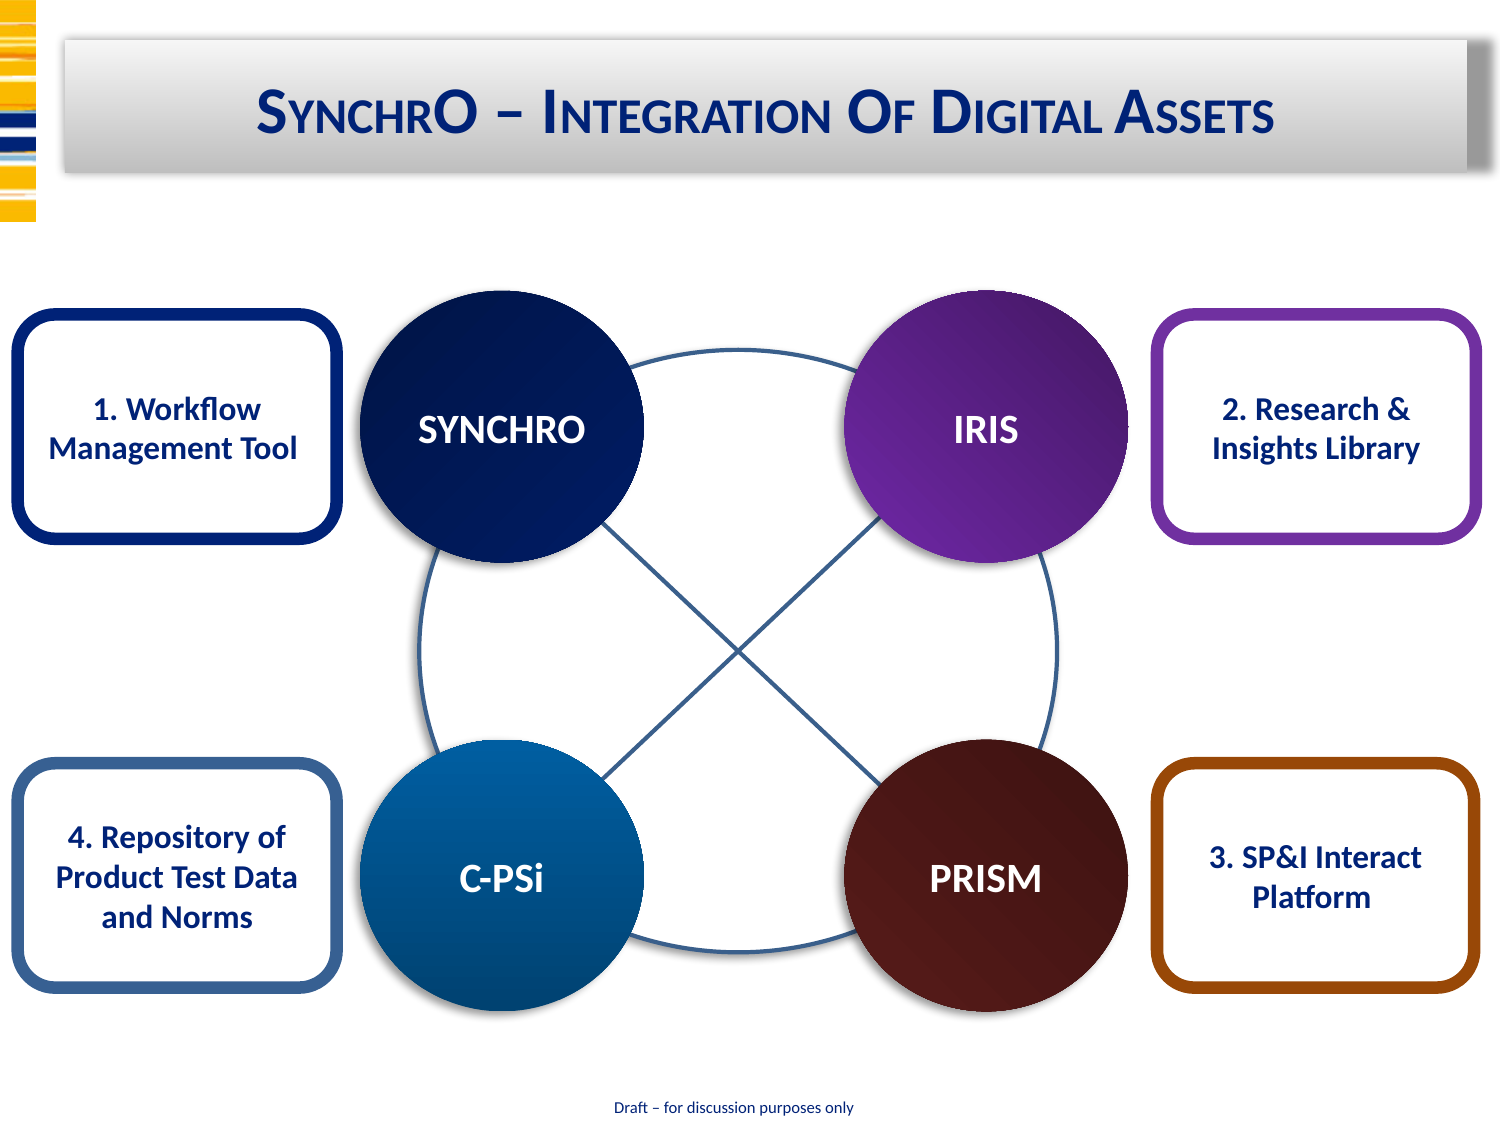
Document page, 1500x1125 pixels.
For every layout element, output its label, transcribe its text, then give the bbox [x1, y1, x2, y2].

text_box 2. Research & Insights Library [1154, 312, 1479, 541]
text_box 3. SP&I Interact Platform [1154, 761, 1477, 990]
text_box SYNCHRO [358, 288, 646, 565]
text_box C-PSi [358, 737, 646, 1014]
picture [0, 0, 36, 222]
text_box IRIS [842, 288, 1131, 565]
text_box 1. Workflow Management Tool [15, 312, 339, 541]
text_box 4. Repository of Product Test Data and Norms [15, 761, 339, 990]
text_box [417, 347, 1060, 955]
text_box Synchro – Integration of Digital Assets [64, 40, 1467, 173]
text_box PRISM [842, 737, 1131, 1014]
